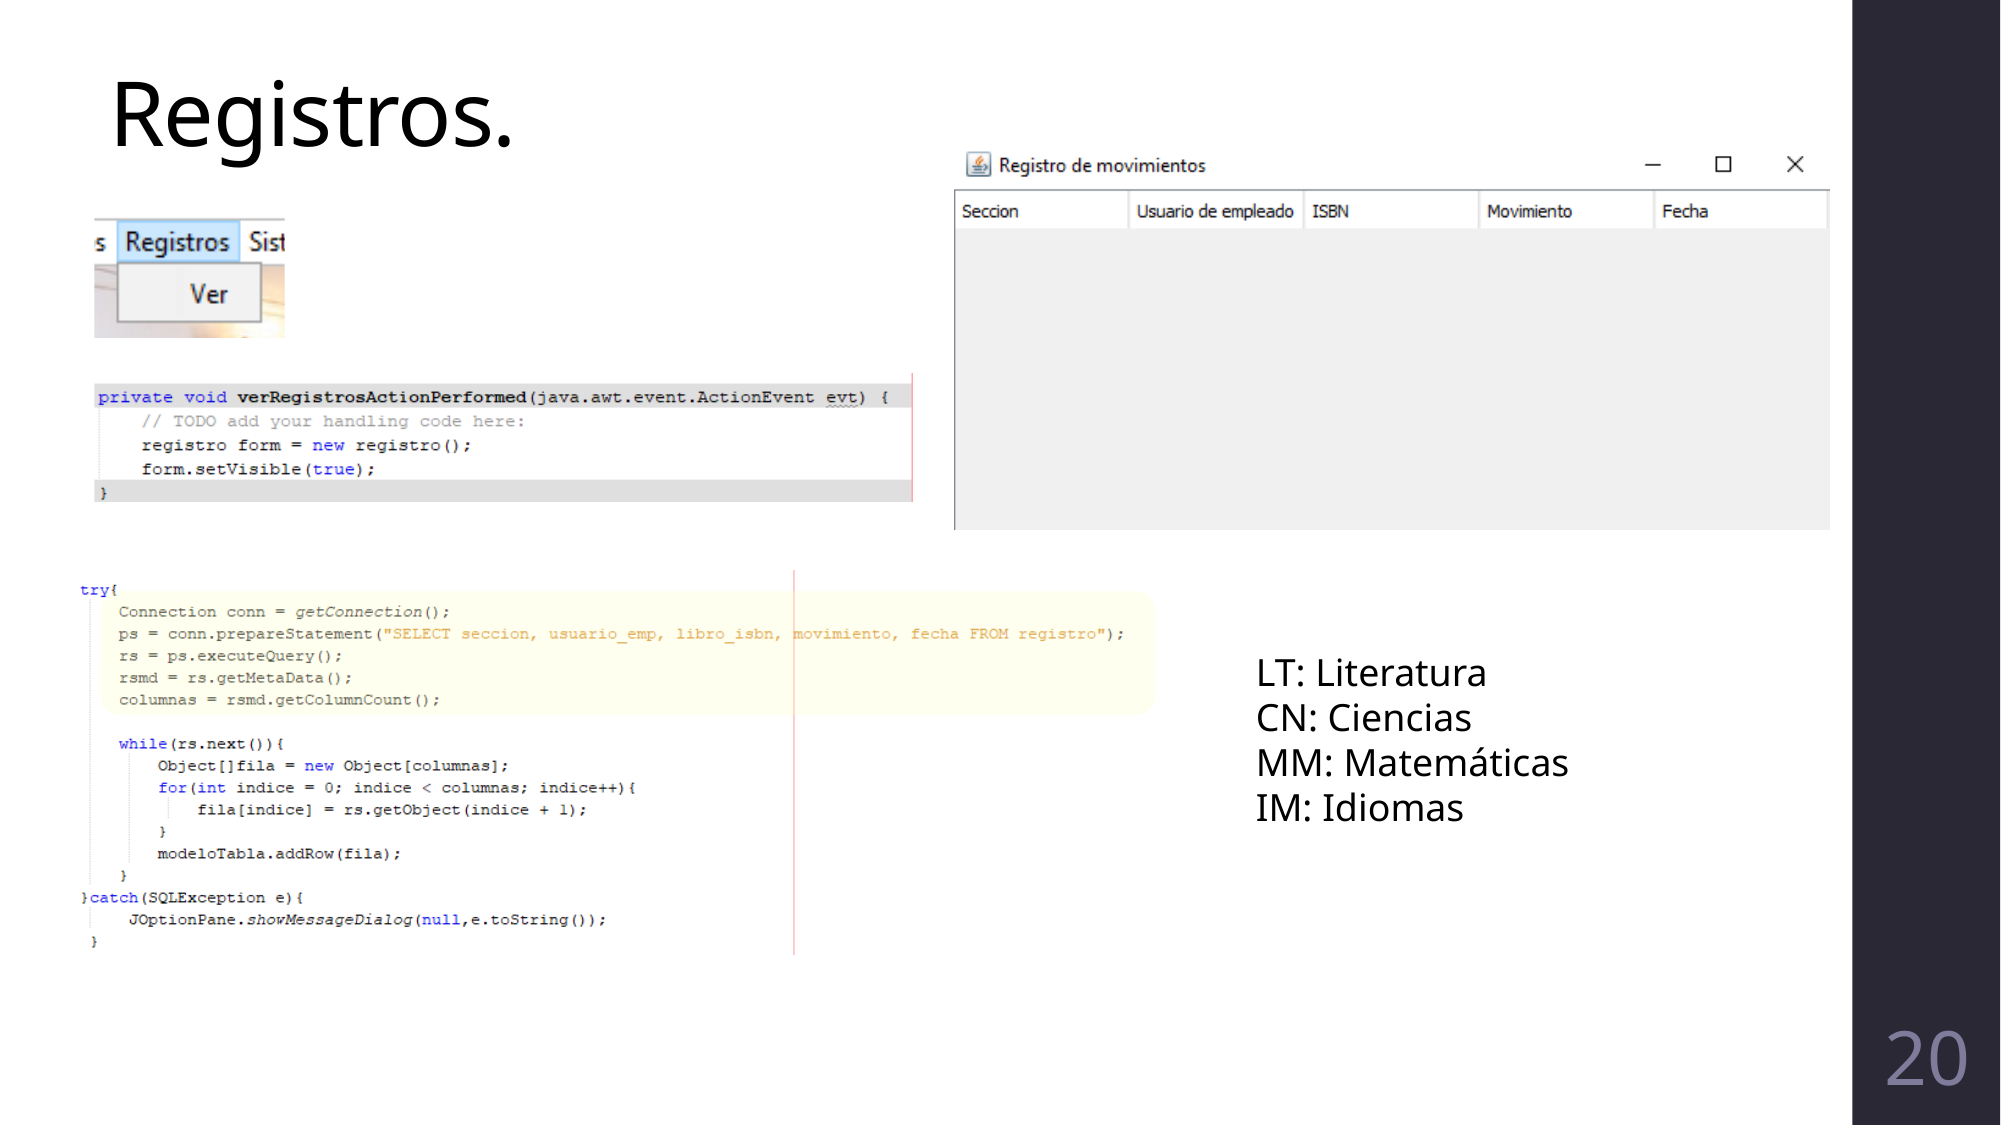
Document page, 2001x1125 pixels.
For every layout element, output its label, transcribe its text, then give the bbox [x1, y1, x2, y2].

picture [954, 144, 1831, 530]
picture [93, 208, 285, 338]
picture [93, 372, 915, 502]
slide_number 20 [1852, 1012, 2000, 1110]
text_box LT: Literatura CN: Ciencias MM: Matemáticas IM: Idiomas [1240, 641, 1641, 881]
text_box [61, 569, 1156, 955]
title Registros. [94, 60, 1685, 173]
